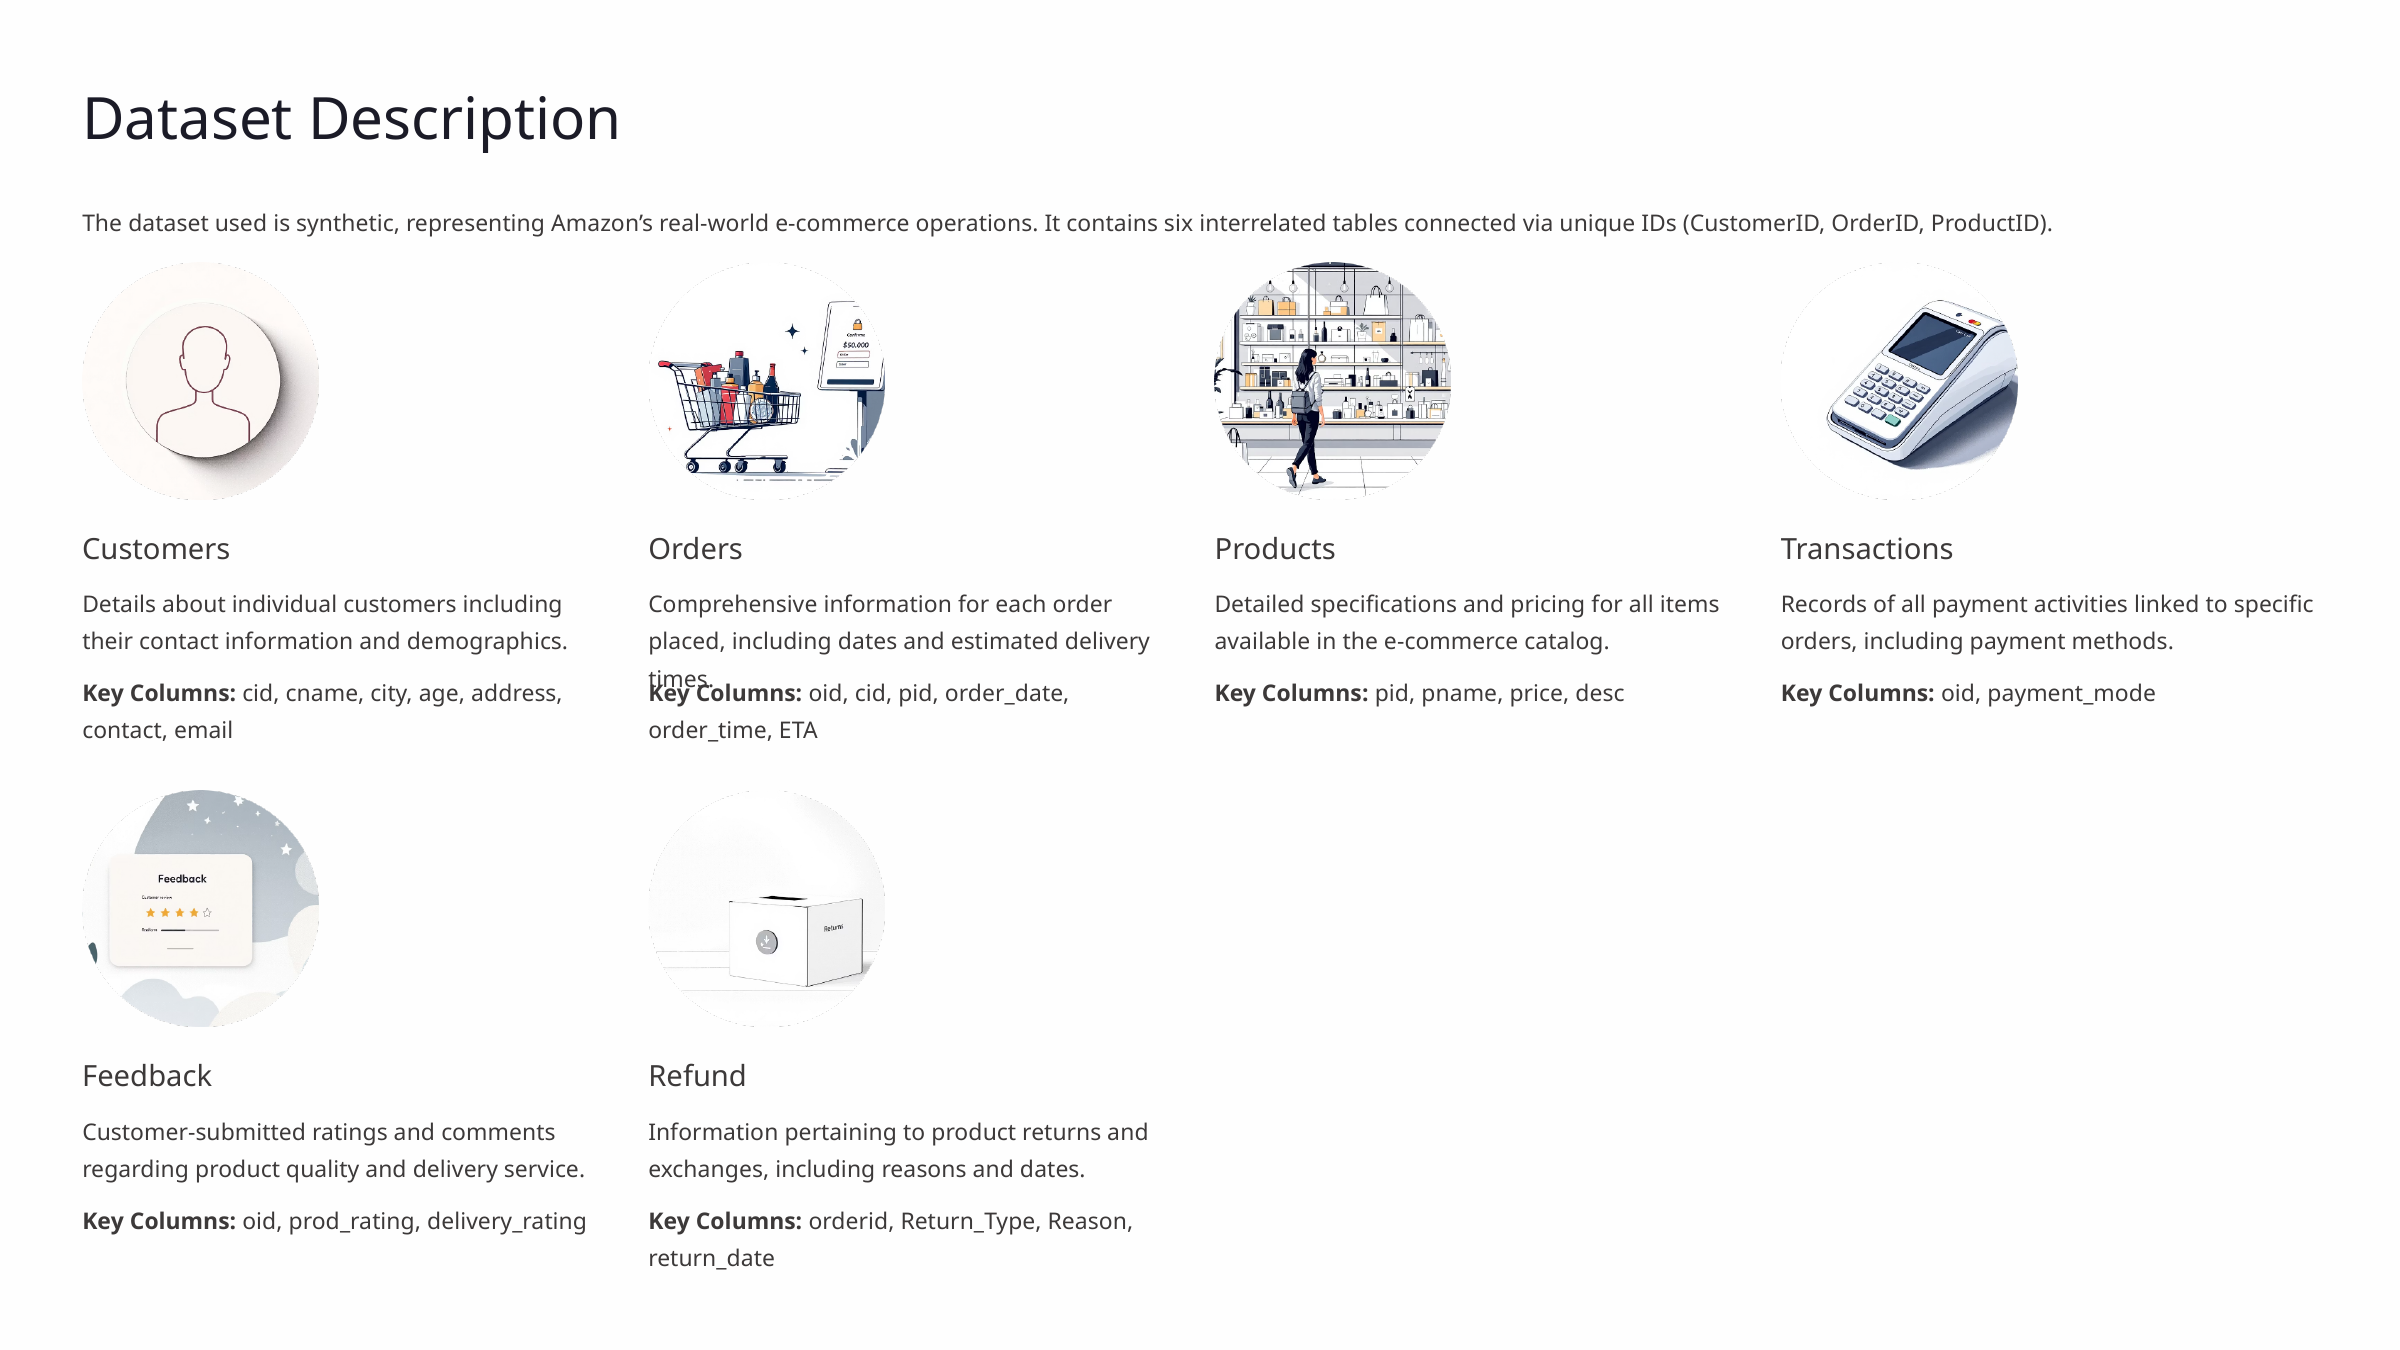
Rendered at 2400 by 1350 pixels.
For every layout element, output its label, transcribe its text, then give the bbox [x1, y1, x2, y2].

text_box Dataset Description [82, 78, 670, 152]
text_box The dataset used is synthetic, representing Amazon’s real-world e-commerce operations. It contains six interrelated tables connected via unique IDs (CustomerID, OrderID, ProductID). [82, 198, 2318, 237]
text_box Key Columns: orderid, Return_Type, Reason, return_date [648, 1196, 1186, 1272]
text_box Customer-submitted ratings and comments regarding product quality and delivery service. [82, 1107, 620, 1183]
picture [648, 262, 885, 500]
text_box Key Columns: cid, cname, city, age, address, contact, email [82, 668, 620, 744]
text_box Key Columns: oid, payment_mode [1780, 668, 2318, 707]
text_box Information pertaining to product returns and exchanges, including reasons and dates. [648, 1107, 1186, 1183]
picture [1214, 262, 1451, 500]
picture [648, 790, 885, 1027]
picture [1780, 262, 2018, 500]
text_box Details about individual customers including their contact information and demographics. [82, 579, 620, 655]
picture [82, 262, 319, 500]
text_box Orders [648, 528, 943, 566]
text_box Detailed specifications and pricing for all items available in the e-commerce catalog. [1214, 579, 1752, 655]
text_box Key Columns: pid, pname, price, desc [1214, 668, 1752, 707]
text_box Products [1214, 528, 1509, 566]
text_box Comprehensive information for each order placed, including dates and estimated delivery times. [648, 579, 1186, 655]
text_box Feedback [82, 1056, 376, 1093]
text_box Key Columns: oid, prod_rating, delivery_rating [82, 1196, 620, 1234]
picture [82, 790, 319, 1027]
text_box Transactions [1780, 528, 2075, 566]
text_box Customers [82, 528, 376, 566]
text_box Key Columns: oid, cid, pid, order_date, order_time, ETA [648, 668, 1186, 744]
text_box Records of all payment activities linked to specific orders, including payment methods. [1780, 579, 2318, 655]
text_box Refund [648, 1056, 943, 1093]
